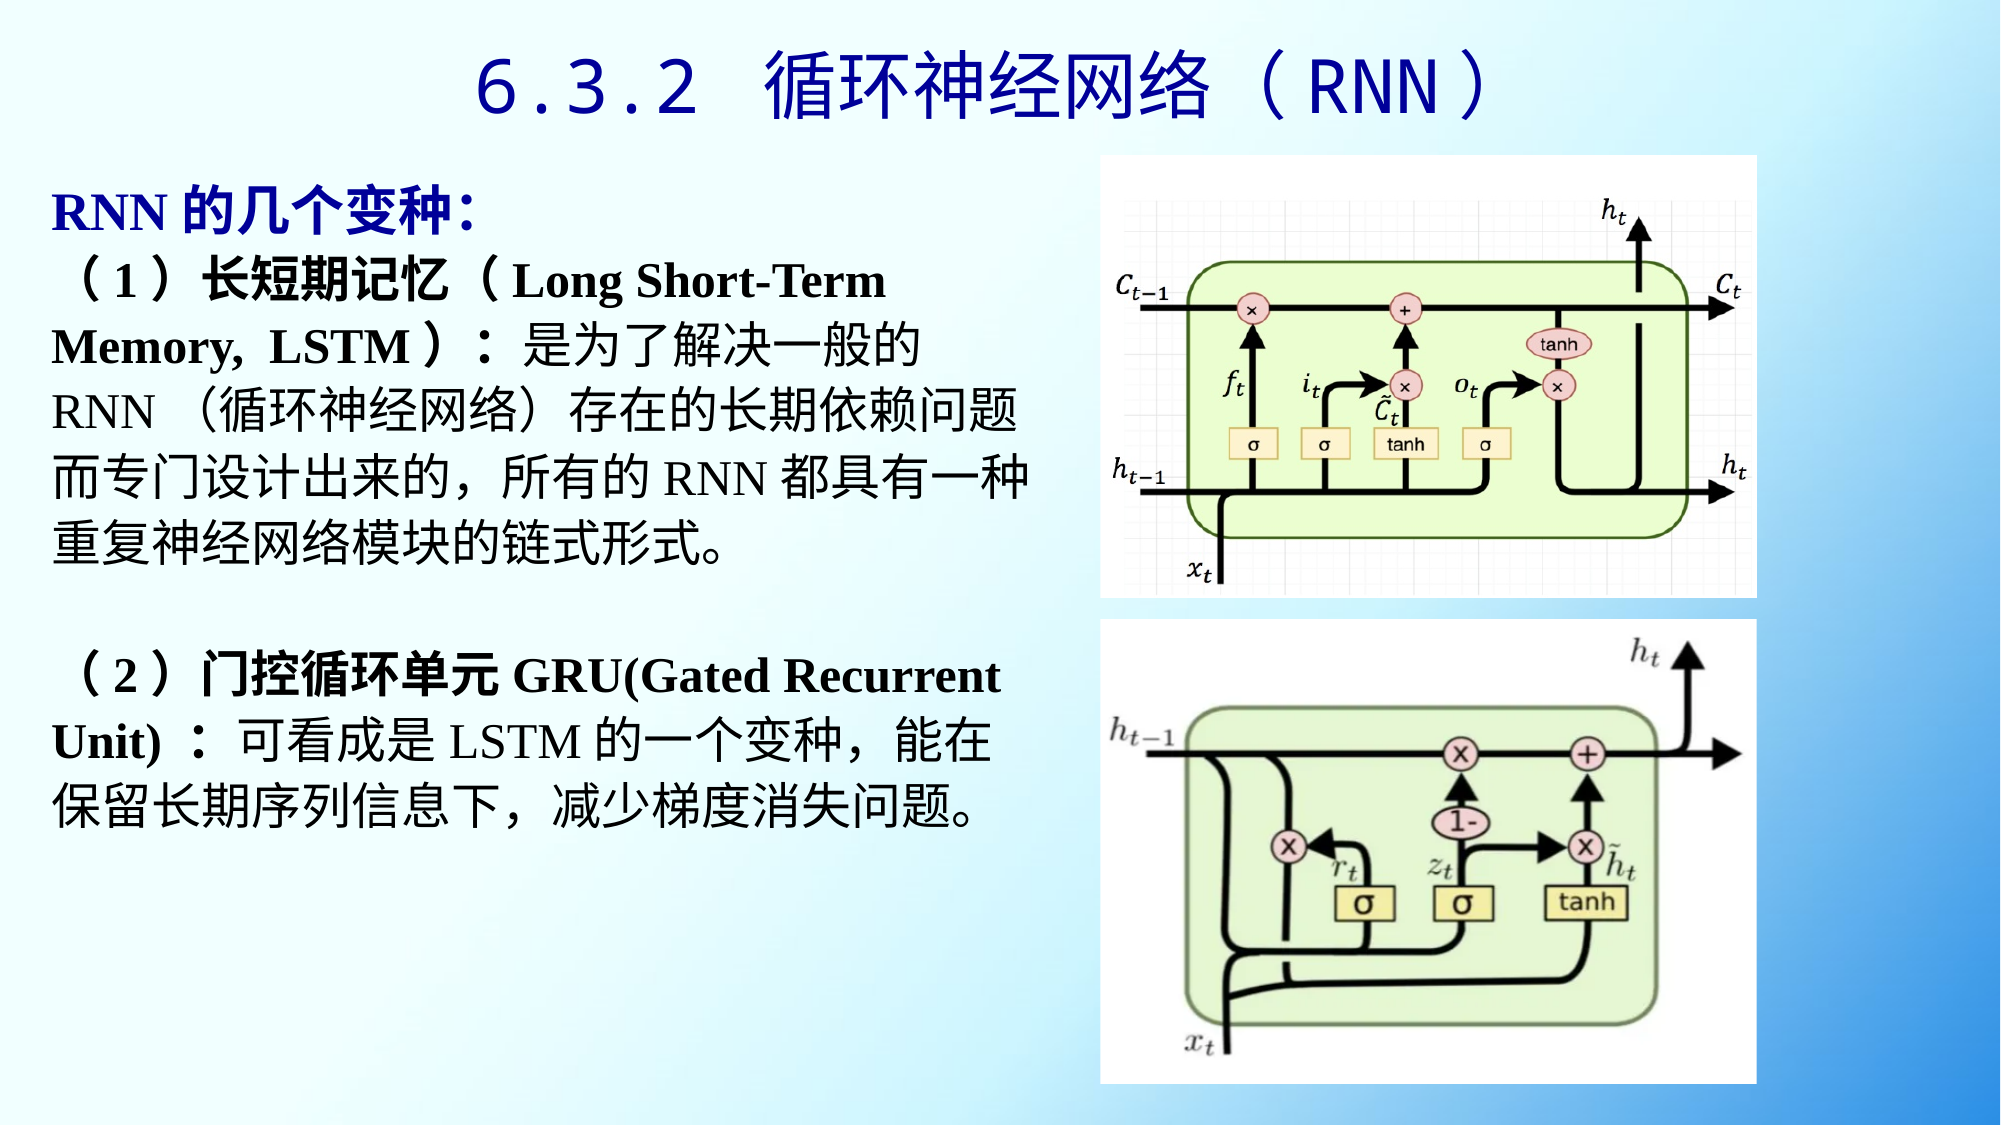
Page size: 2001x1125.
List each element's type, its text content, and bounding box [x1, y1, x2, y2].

text_box RNN的几个变种： （1）长短期记忆（Long Short-Term Memory, LSTM）：是为了解决一般的RNN（循环神经网络）存在的长期依赖问题而专门设计出来的，所有的RNN都具有一种重复神经网络模块的链式形式。 （2）门控循环单元GRU(Gated Recurrent Unit) ：可看成是LSTM的一个变种，能在保留长期序列信息下，减少梯度消失问题。 [36, 162, 1054, 843]
picture [0, 0, 2001, 1125]
text_box 6.3.2 循环神经网络（RNN） [86, 30, 1922, 136]
